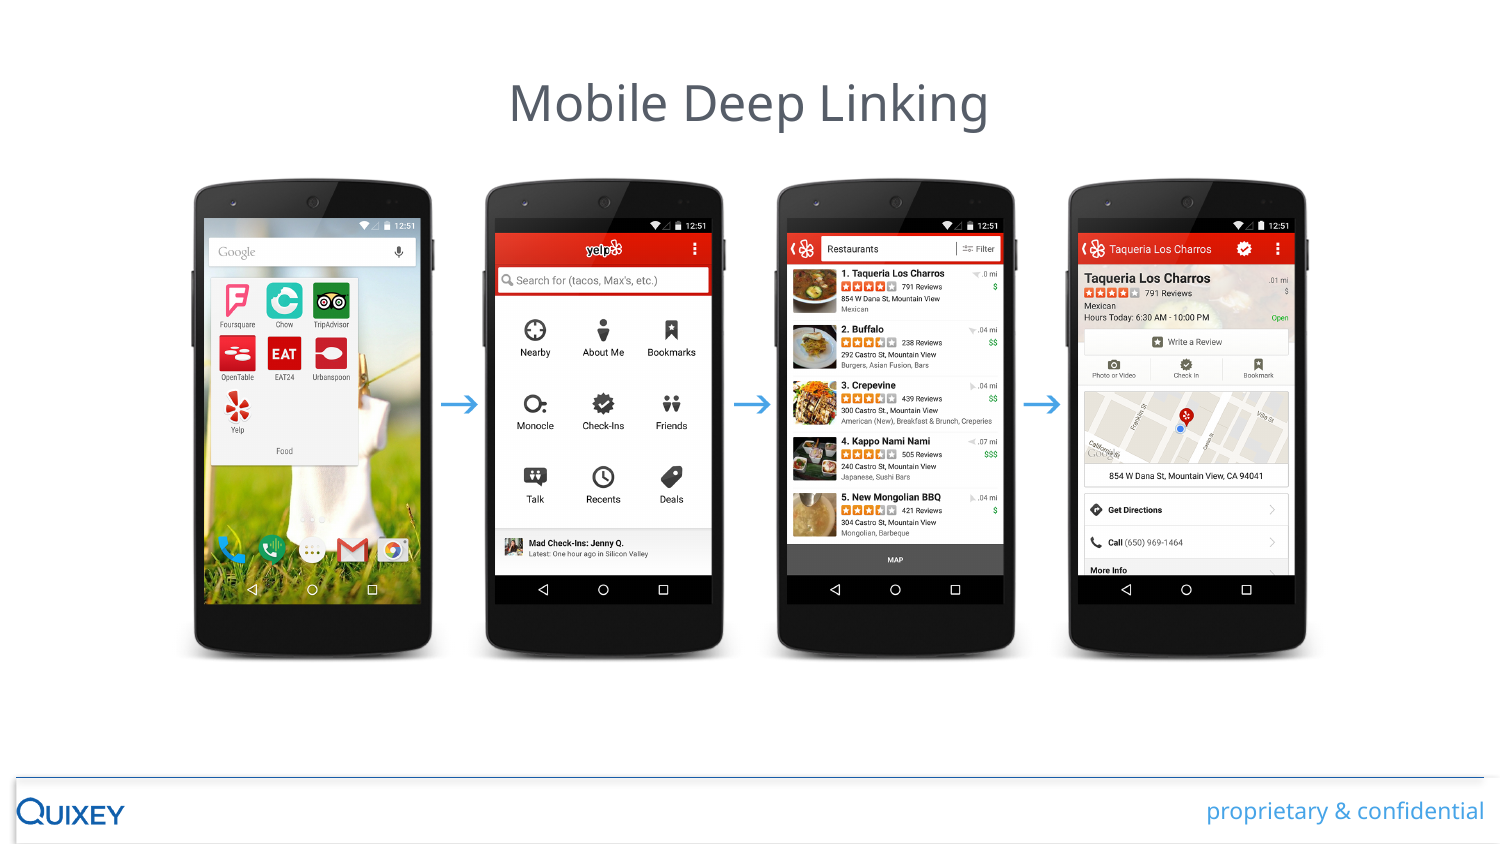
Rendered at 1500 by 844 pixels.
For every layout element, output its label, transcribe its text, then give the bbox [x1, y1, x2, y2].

picture [134, 96, 1366, 743]
list Mobile Deep Linking [101, 51, 1399, 152]
picture [16, 797, 125, 825]
